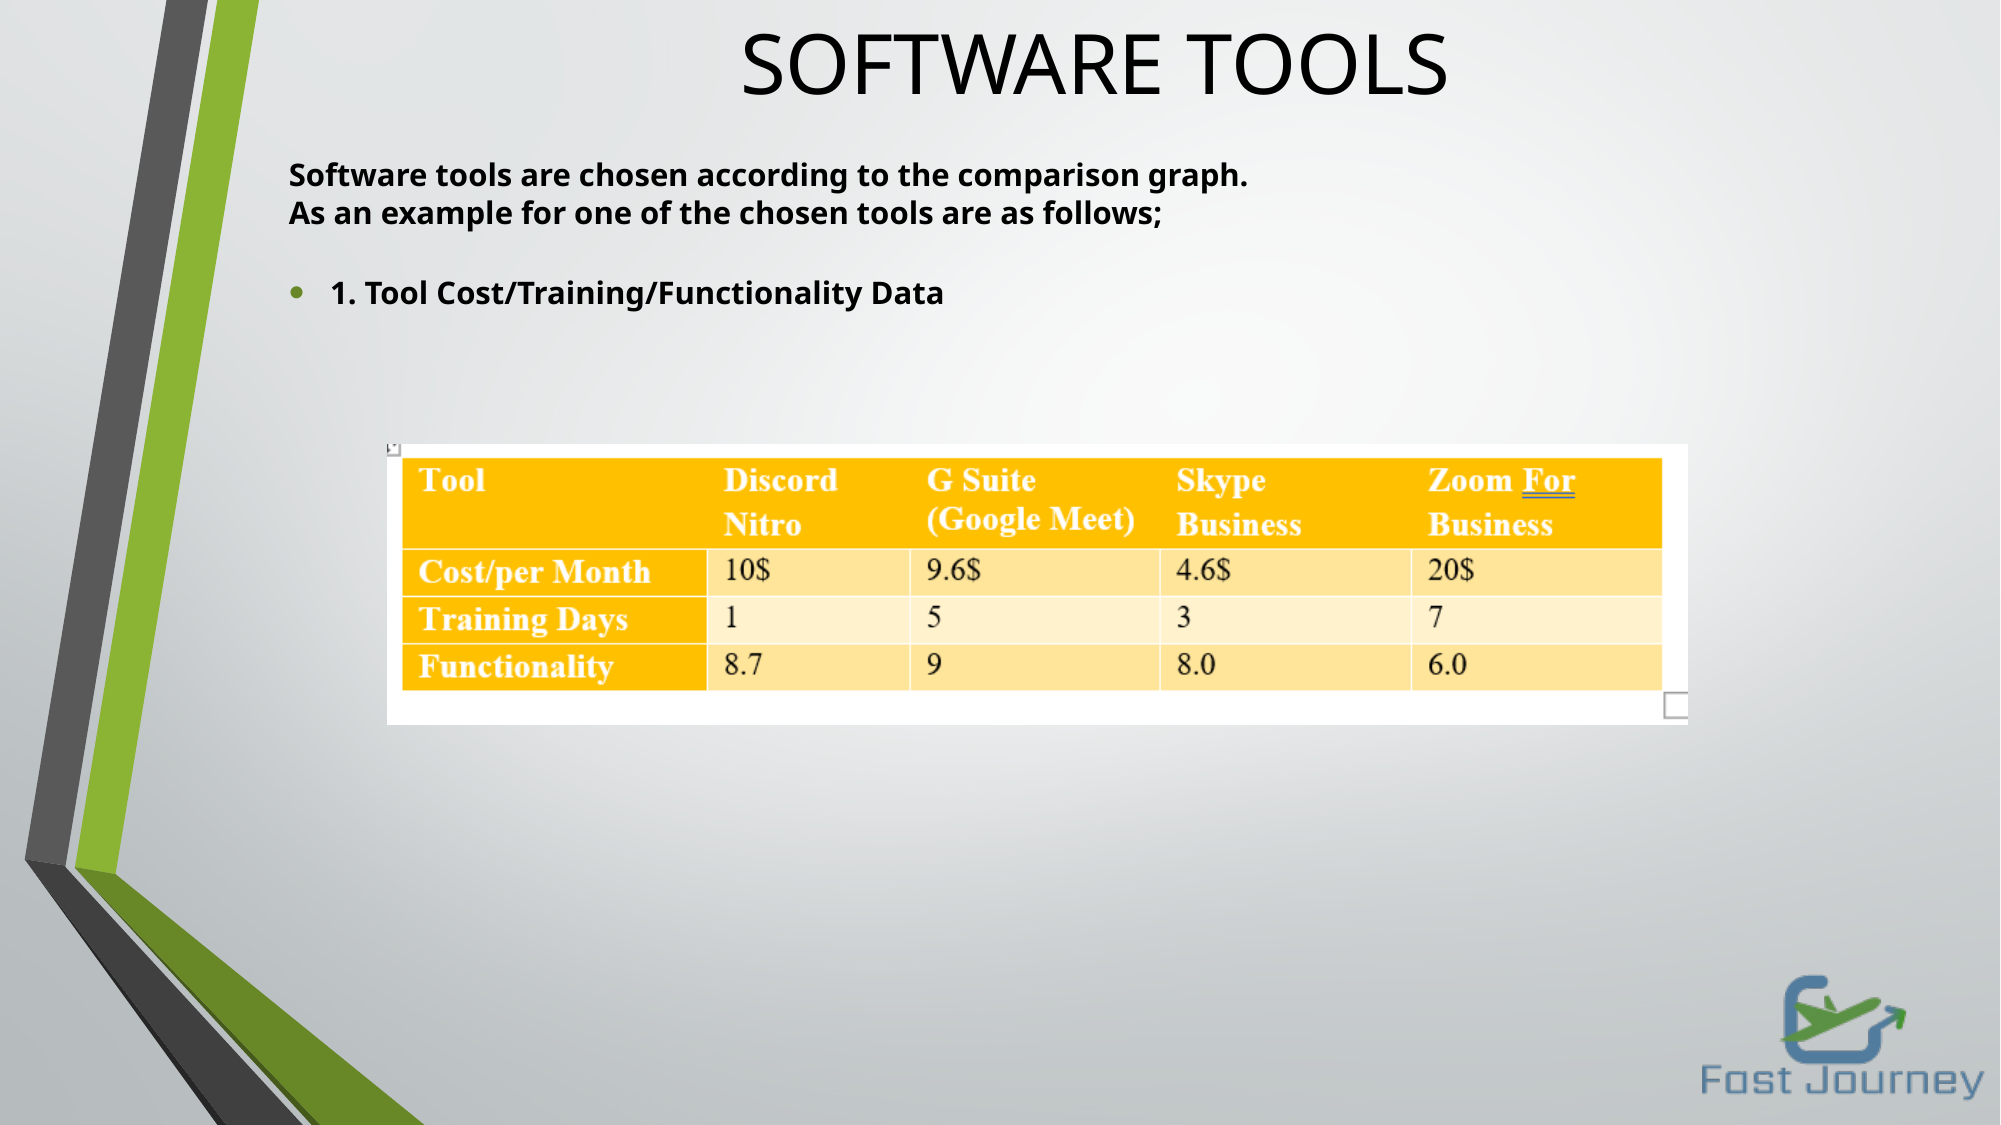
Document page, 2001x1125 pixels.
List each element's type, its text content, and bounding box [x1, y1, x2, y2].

title SOFTWARE TOOLS [273, 0, 1918, 123]
picture [1687, 878, 2000, 1125]
list Software tools are chosen according to the comparison graph. As an example for one of the chosen tools are as follows; 1. Tool Cost/Training/Functionality Data [273, 148, 1285, 323]
picture [387, 444, 1688, 725]
